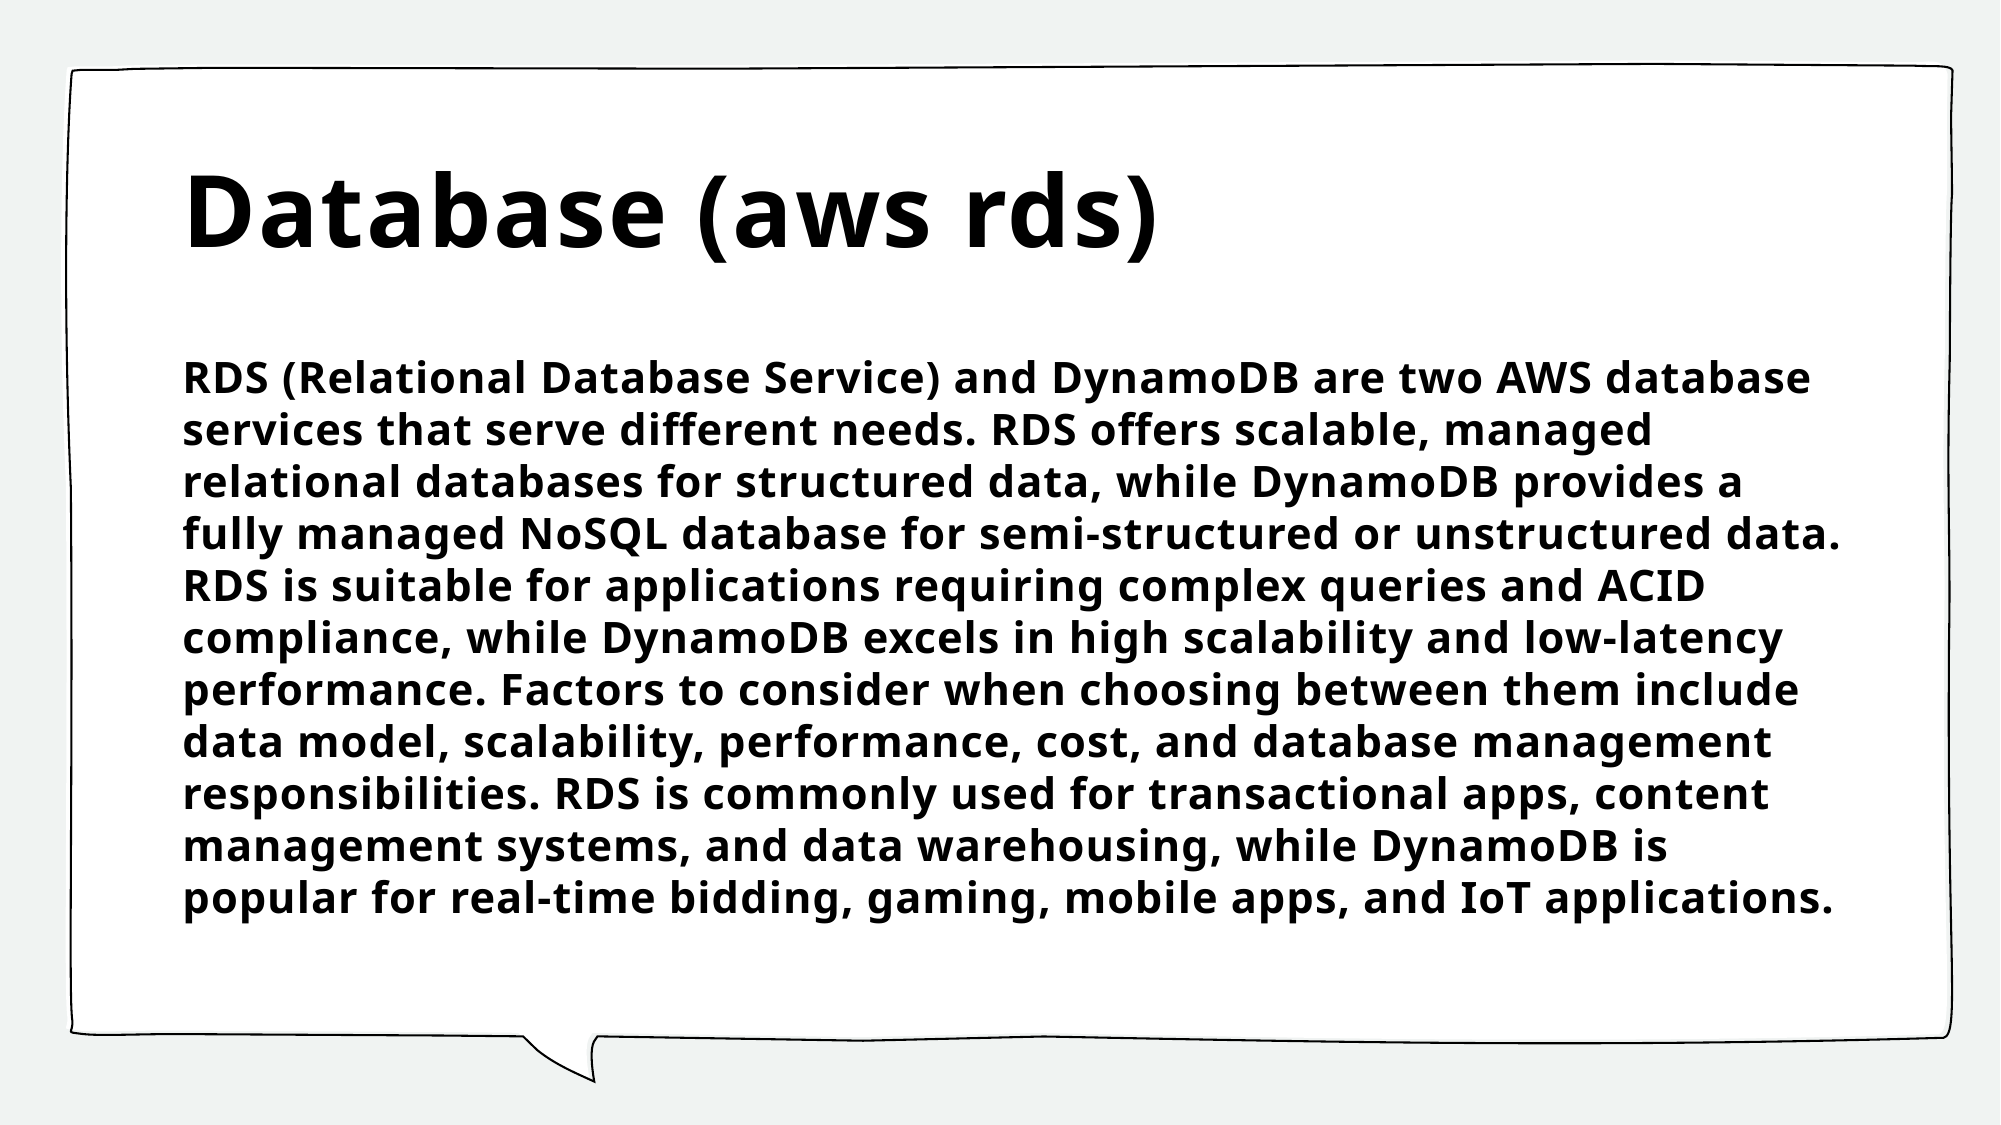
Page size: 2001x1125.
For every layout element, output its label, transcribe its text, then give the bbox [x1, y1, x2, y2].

title Database (aws rds) [167, 91, 1863, 324]
list RDS (Relational Database Service) and DynamoDB are two AWS database services that serve different needs. RDS offers scalable, managed relational databases for structured data, while DynamoDB provides a fully managed NoSQL database for semi-structured or unstructured data. RDS is suitable for applications requiring complex queries and ACID compliance, while DynamoDB excels in high scalability and low-latency performance. Factors to consider when choosing between them include data model, scalability, performance, cost, and database management responsibilities. RDS is commonly used for transactional apps, content management systems, and data warehousing, while DynamoDB is popular for real-time bidding, gaming, mobile apps, and IoT applications. [167, 342, 1863, 971]
